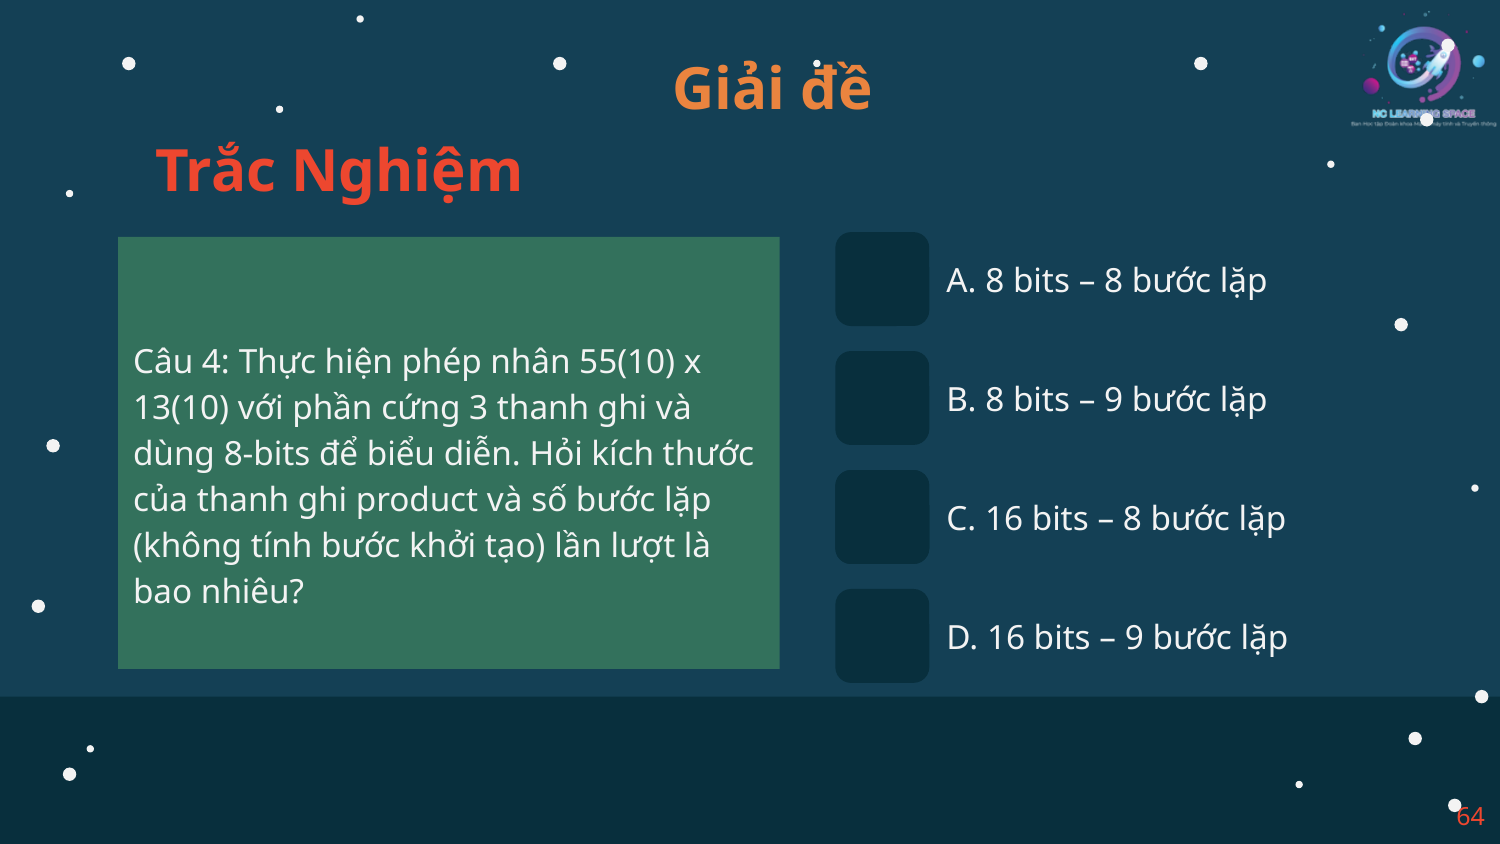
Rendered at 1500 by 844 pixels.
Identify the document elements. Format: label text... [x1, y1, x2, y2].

text_box [835, 588, 930, 683]
picture [1337, 0, 1500, 156]
text_box B. 8 bits – 9 bước lặp [946, 365, 1328, 431]
text_box Trắc Nghiệm [140, 126, 891, 211]
text_box C. 16 bits – 8 bước lặp [946, 483, 1405, 550]
text_box D. 16 bits – 9 bước lặp [946, 602, 1328, 669]
text_box [835, 470, 930, 564]
text_box Giải đề [140, 39, 1405, 133]
slide_number 64 [1162, 794, 1500, 840]
text_box [835, 351, 930, 445]
text_box [835, 232, 930, 327]
text_box Câu 4: Thực hiện phép nhân 55(10) x 13(10) với phần cứng 3 thanh ghi và dùng 8-bits để biểu diễn. Hỏi kích thước của thanh ghi product và số bước lặp (không tính bước khởi tạo) lần lượt là bao nhiêu? [118, 236, 780, 669]
text_box A. 8 bits – 8 bước lặp [946, 246, 1328, 312]
